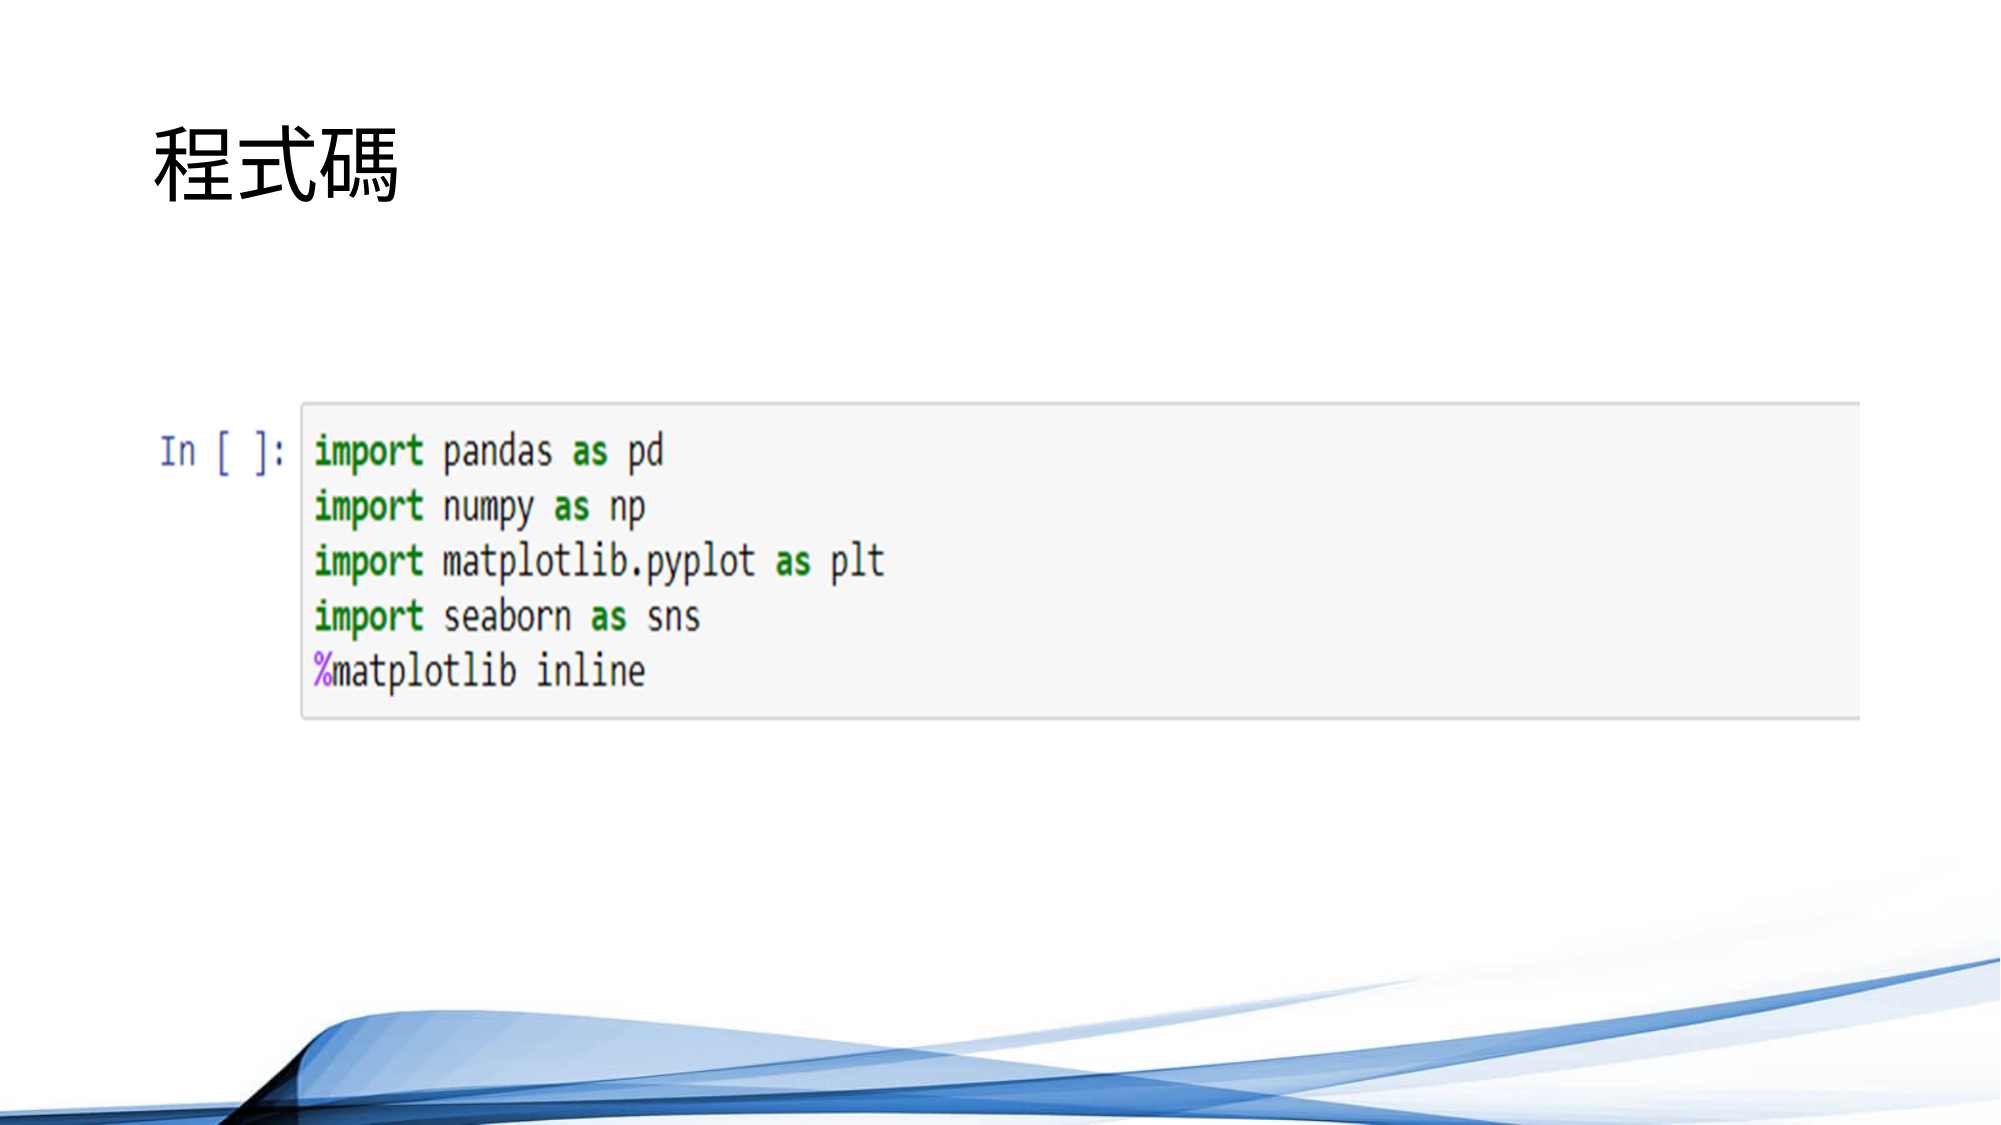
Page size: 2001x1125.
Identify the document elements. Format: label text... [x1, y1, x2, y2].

picture [0, 0, 2001, 1125]
title 程式碼 [137, 59, 1863, 278]
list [137, 367, 1860, 779]
